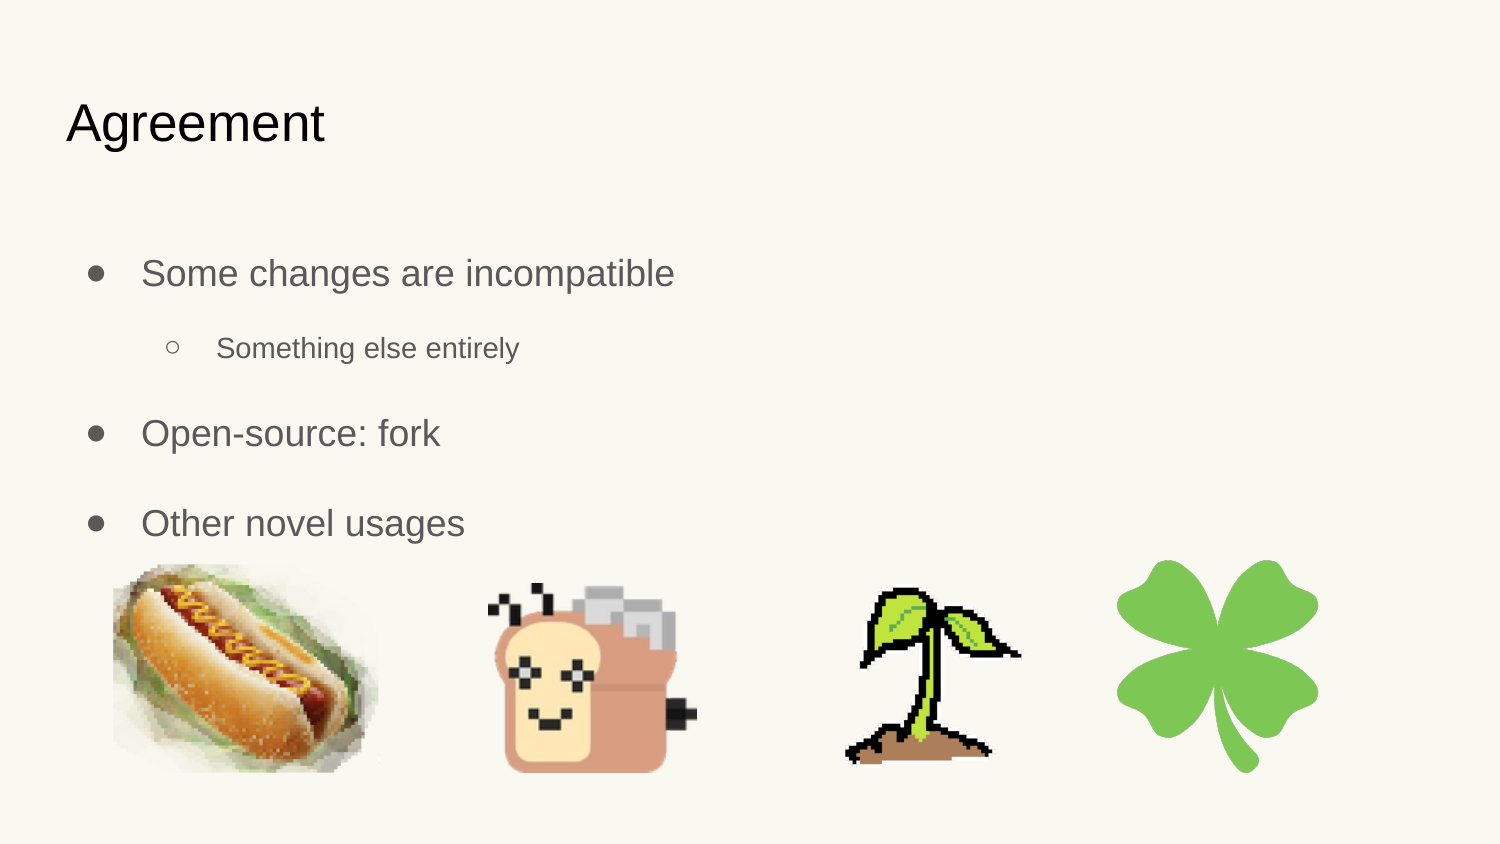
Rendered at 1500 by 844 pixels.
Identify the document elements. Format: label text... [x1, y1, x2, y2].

picture [1110, 560, 1324, 774]
picture [488, 582, 697, 774]
list Some changes are incompatible Something else entirely Open-source: fork Other novel usages [51, 189, 1449, 750]
picture [104, 551, 380, 783]
picture [844, 529, 1034, 780]
title Agreement [51, 72, 1449, 167]
